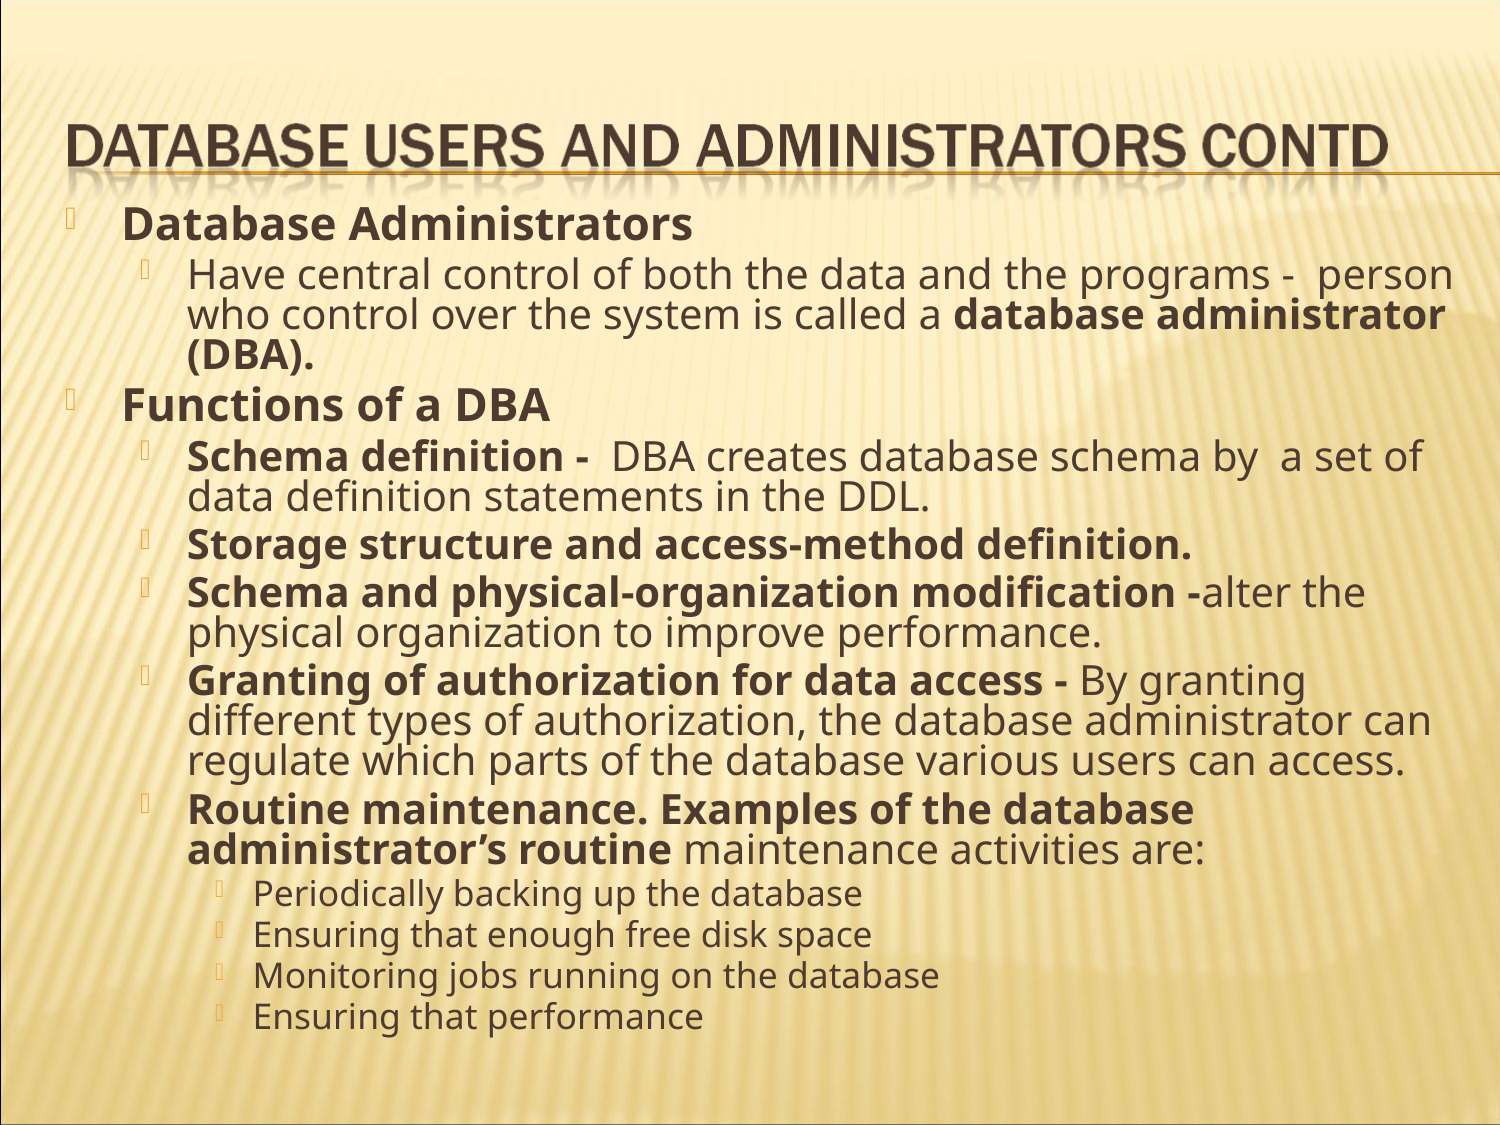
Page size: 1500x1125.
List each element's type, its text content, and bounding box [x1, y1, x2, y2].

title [23, 73, 1477, 243]
list Database Administrators Have central control of both the data and the programs - person who control over the system is called a database administrator (DBA). Functions of a DBA Schema definition - DBA creates database schema by a set of data definition statements in the DDL. Storage structure and access-method definition. Schema and physical-organization modification -alter the physical organization to improve performance. Granting of authorization for data access - By granting different types of authorization, the database administrator can regulate which parts of the database various users can access. Routine maintenance. Examples of the database administrator’s routine maintenance activities are: Periodically backing up the database Ensuring that enough free disk space Monitoring jobs running on the database Ensuring that performance [50, 243, 1475, 1125]
picture [0, 0, 1500, 1125]
